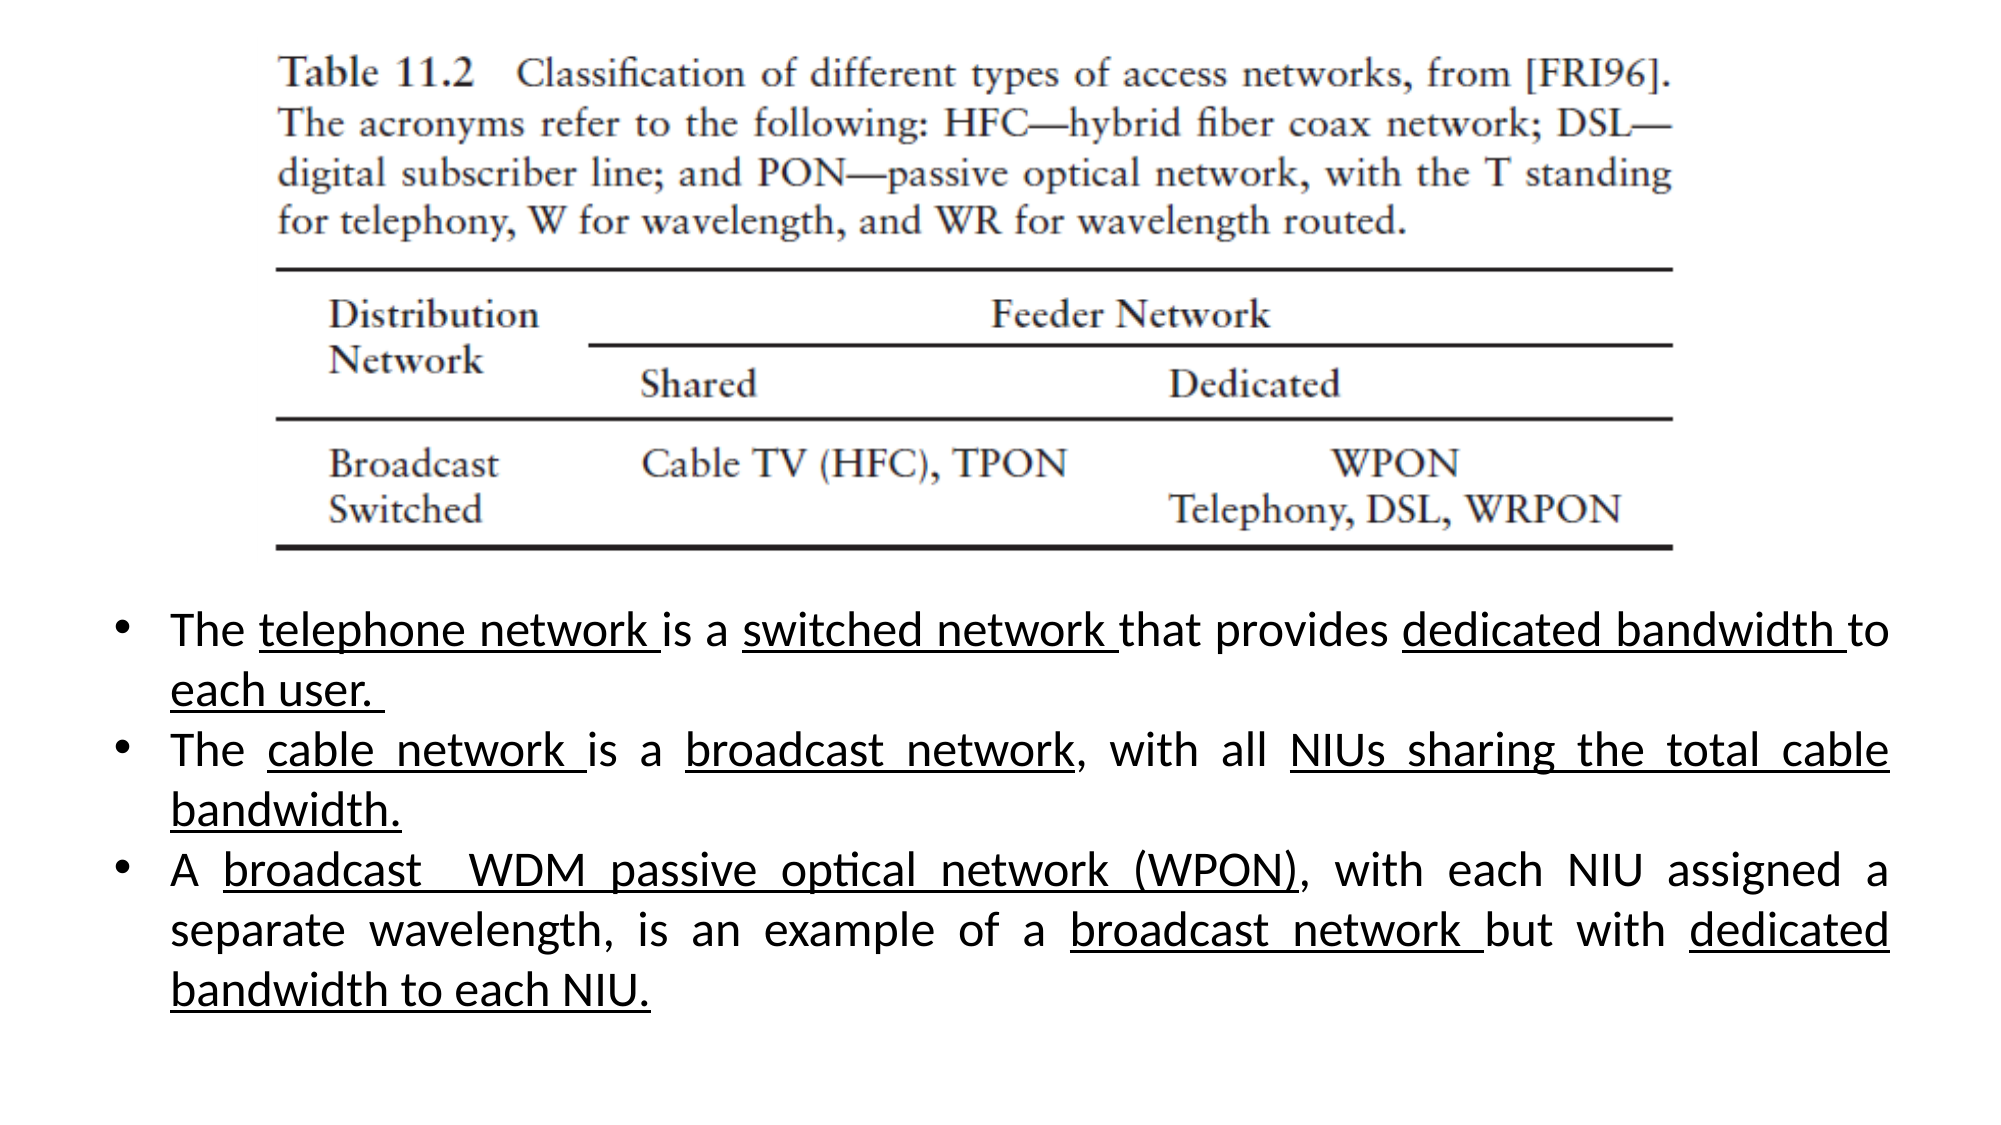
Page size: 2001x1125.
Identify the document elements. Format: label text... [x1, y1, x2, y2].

text_box The telephone network is a switched network that provides dedicated bandwidth to each user. The cable network is a broadcast network, with all NIUs sharing the total cable bandwidth. A broadcast WDM passive optical network (WPON), with each NIU assigned a separate wavelength, is an example of a broadcast network but with dedicated bandwidth to each NIU. [98, 589, 1905, 1025]
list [256, 37, 1700, 563]
